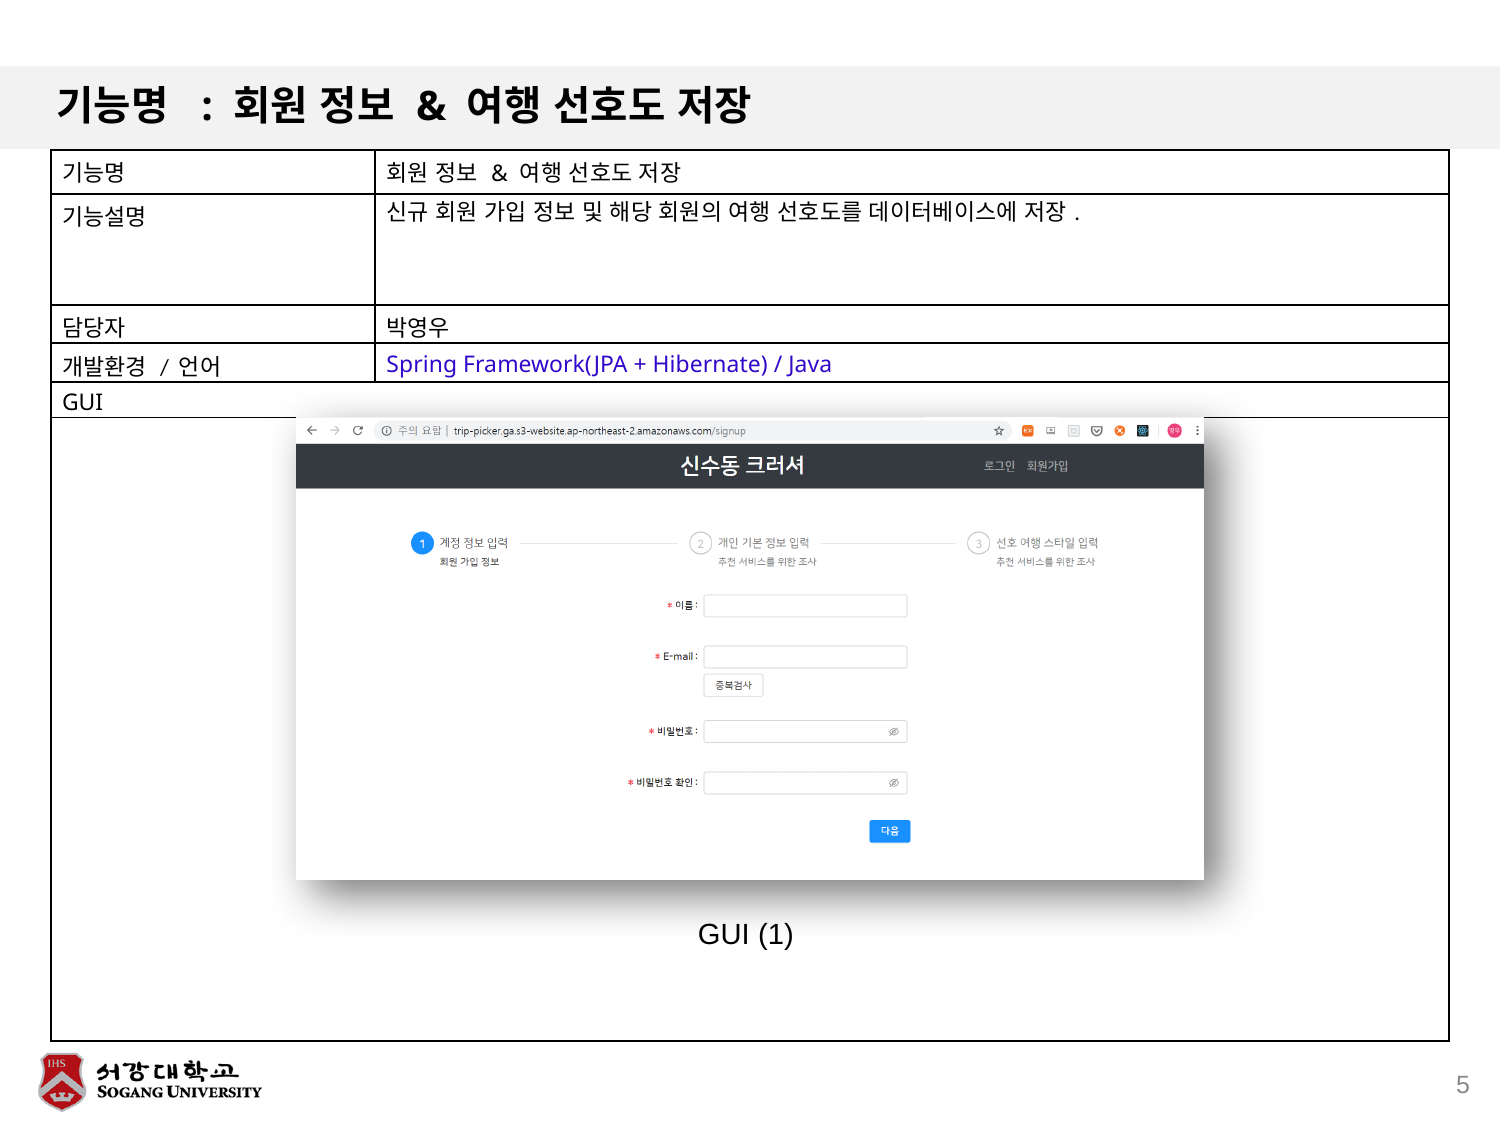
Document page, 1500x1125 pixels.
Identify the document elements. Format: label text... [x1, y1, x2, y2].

table_cell 신규 회원 가입 정보 및 해당 회원의 여행 선호도를 데이터베이스에 저장. [376, 195, 1448, 304]
table_cell 기능설명 [52, 195, 374, 304]
table_cell 개발환경 / 언어 [52, 344, 374, 381]
table_header 회원 정보 & 여행 선호도 저장 [376, 151, 1448, 193]
table_header 기능명 [52, 151, 374, 193]
table_cell 박영우 [376, 306, 1448, 342]
picture [0, 1031, 294, 1125]
slide_number 5 [1147, 1053, 1485, 1114]
table_cell [52, 418, 1448, 1040]
table_cell Spring Framework(JPA + Hibernate) / Java [376, 344, 1448, 381]
title 기능명 : 회원 정보 & 여행 선호도 저장 [41, 64, 1459, 149]
text_box GUI (1) [462, 907, 1038, 958]
table_cell GUI [52, 383, 1448, 417]
table_cell 담당자 [52, 306, 374, 342]
picture [296, 417, 1204, 880]
